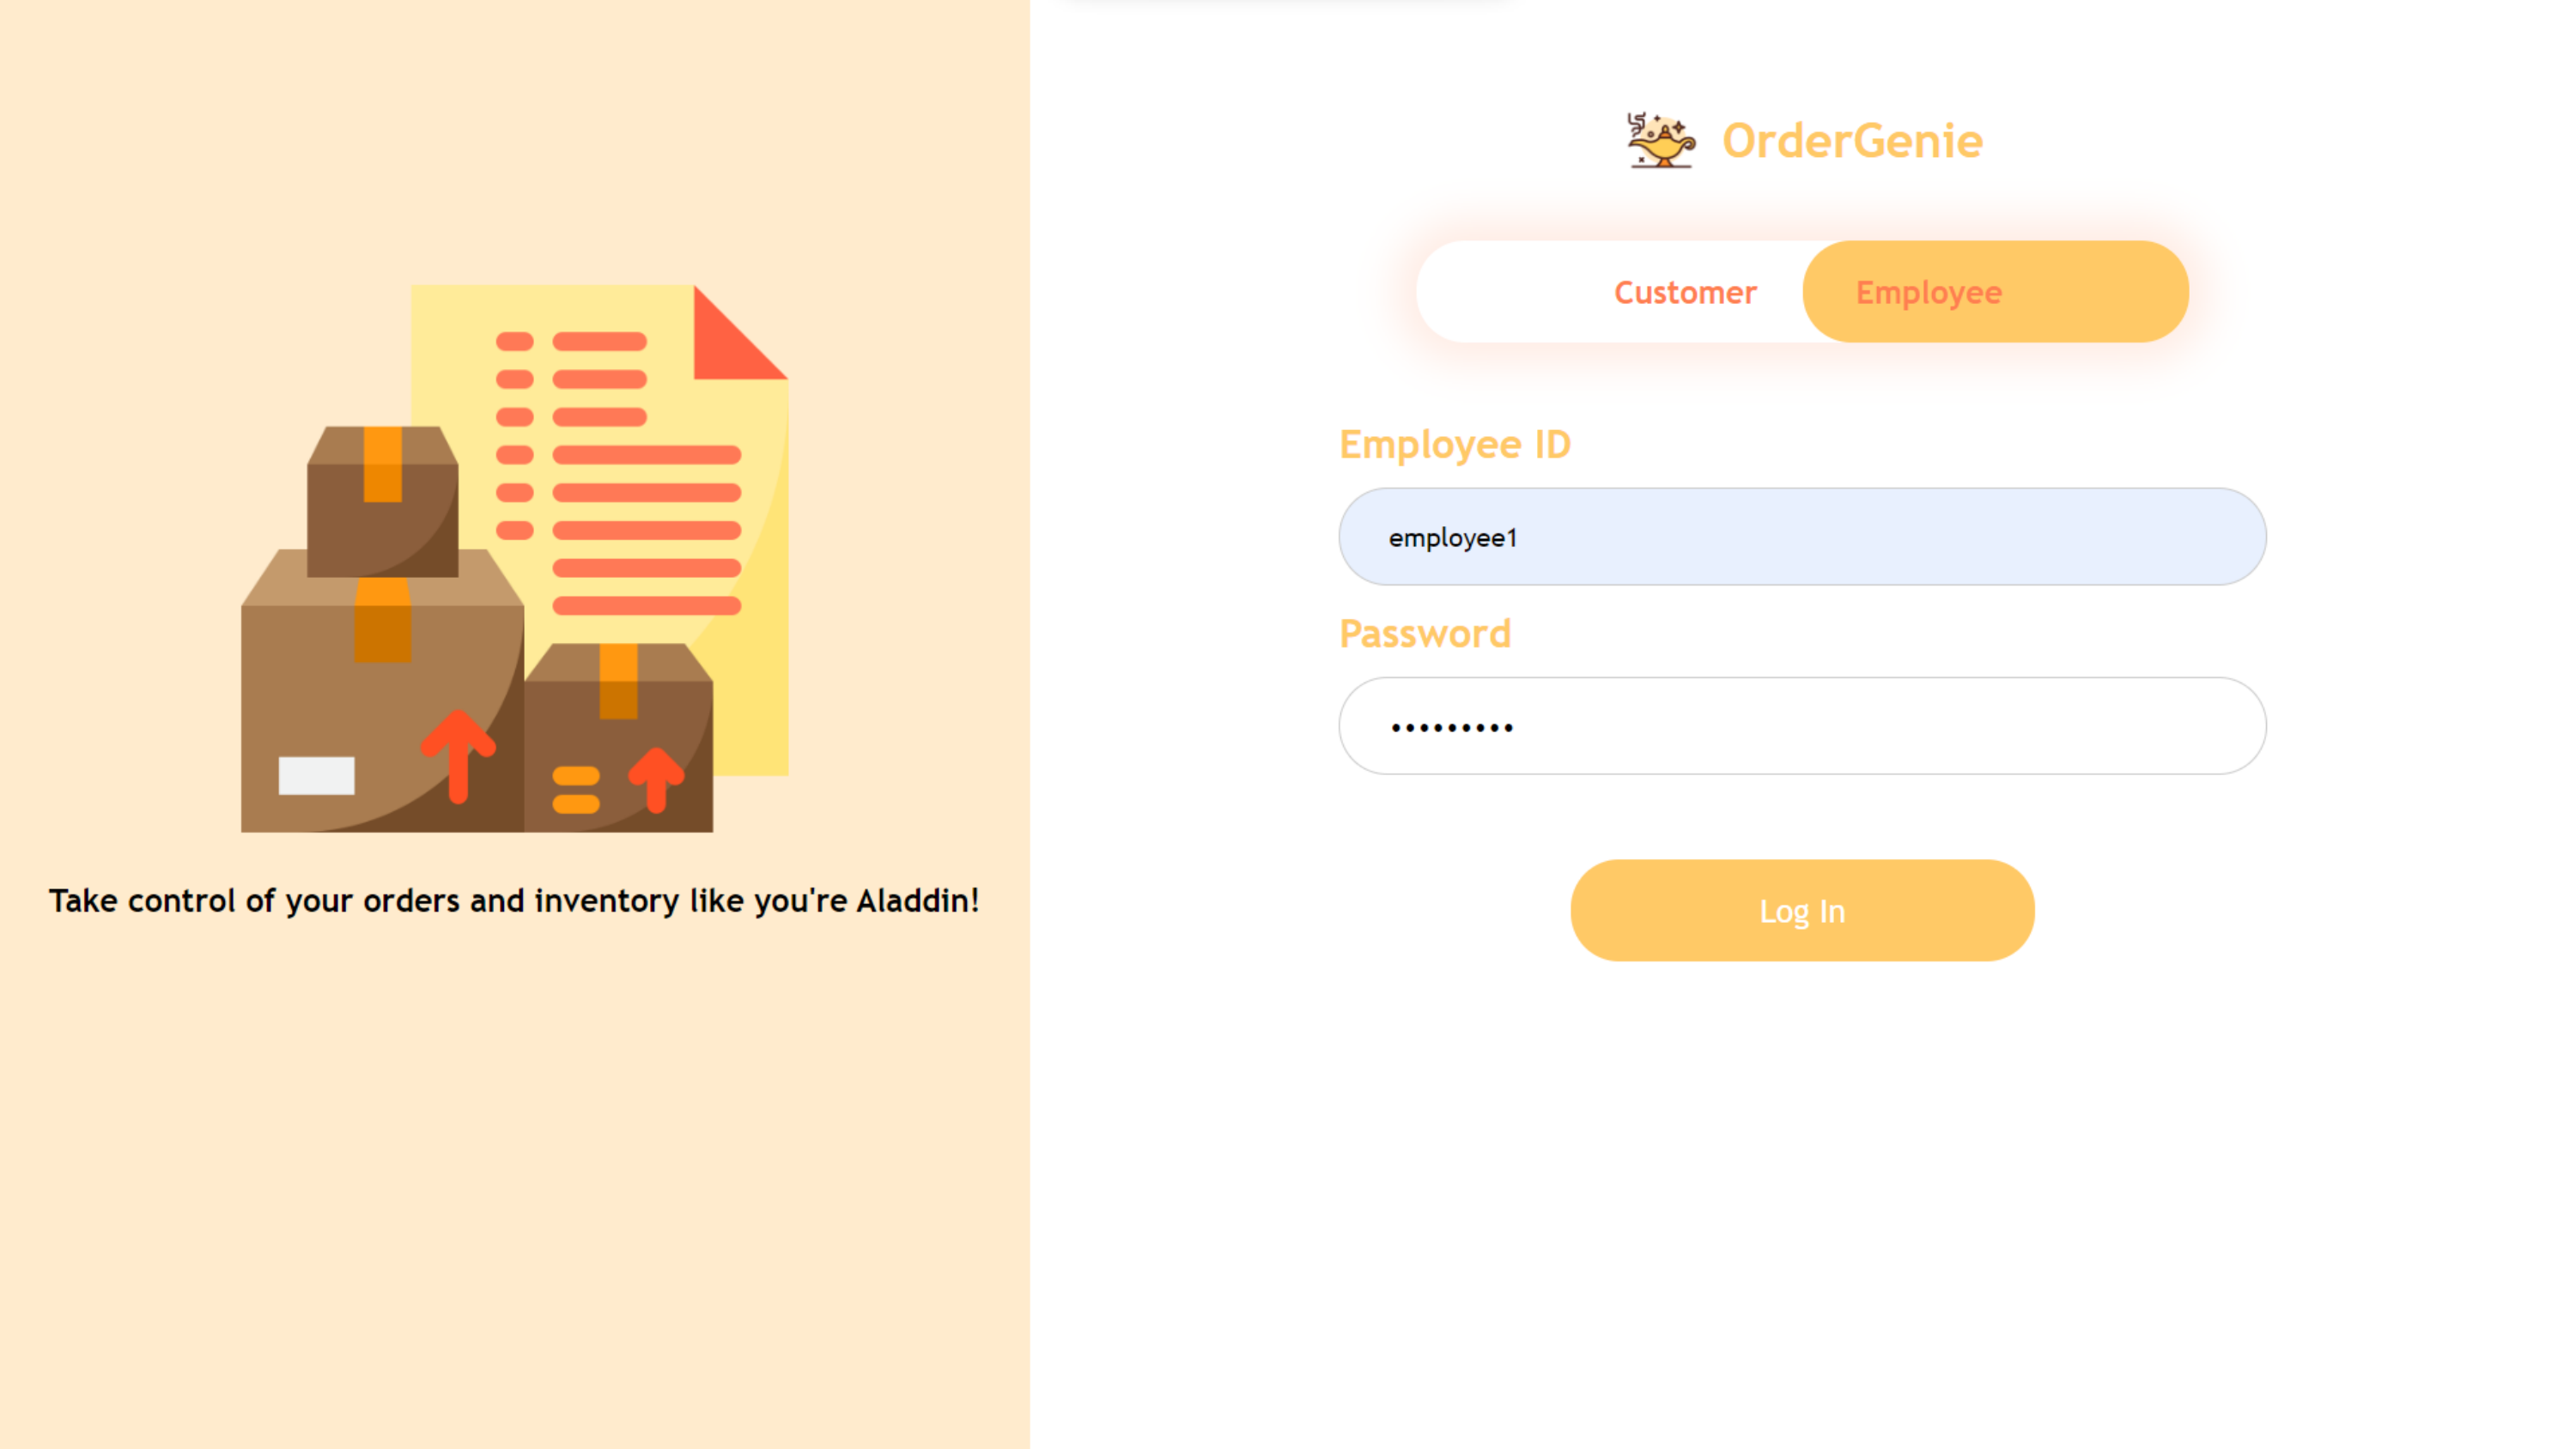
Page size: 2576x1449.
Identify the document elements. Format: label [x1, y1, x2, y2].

text_box [0, 0, 2576, 1449]
